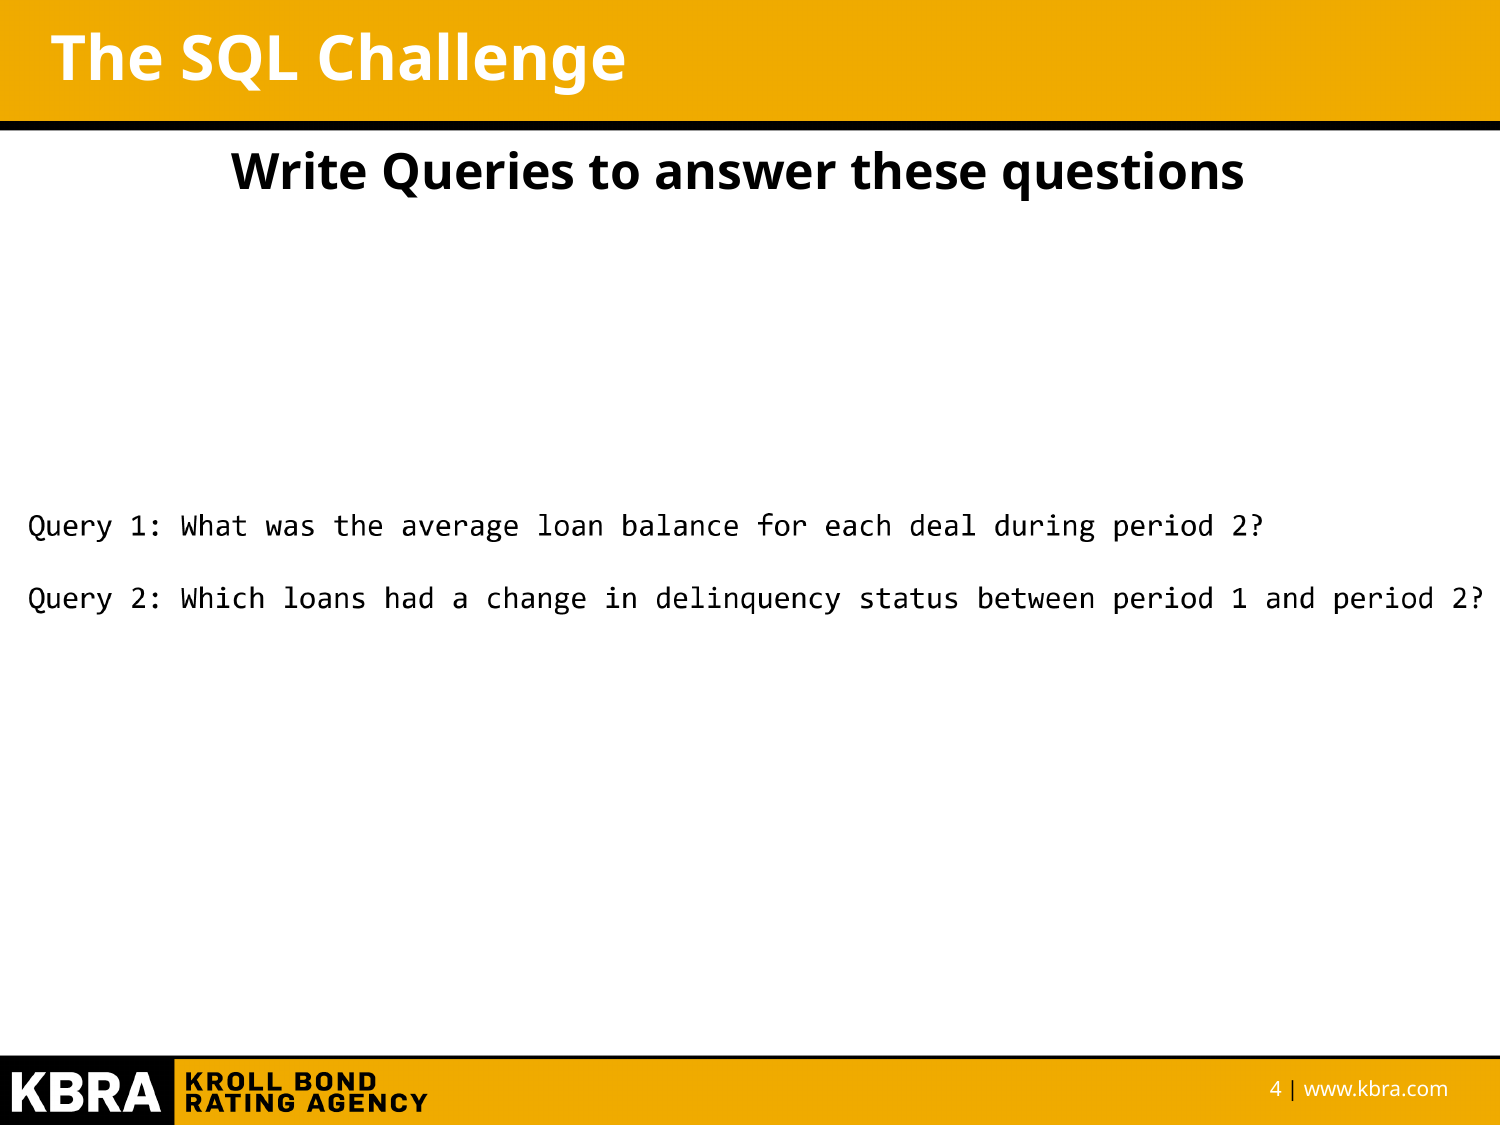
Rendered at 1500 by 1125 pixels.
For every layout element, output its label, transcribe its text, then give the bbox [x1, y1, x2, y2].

text_box Write Queries to answer these questions [202, 132, 1275, 216]
title The SQL Challenge [35, 0, 1500, 122]
picture [0, 0, 1500, 1125]
